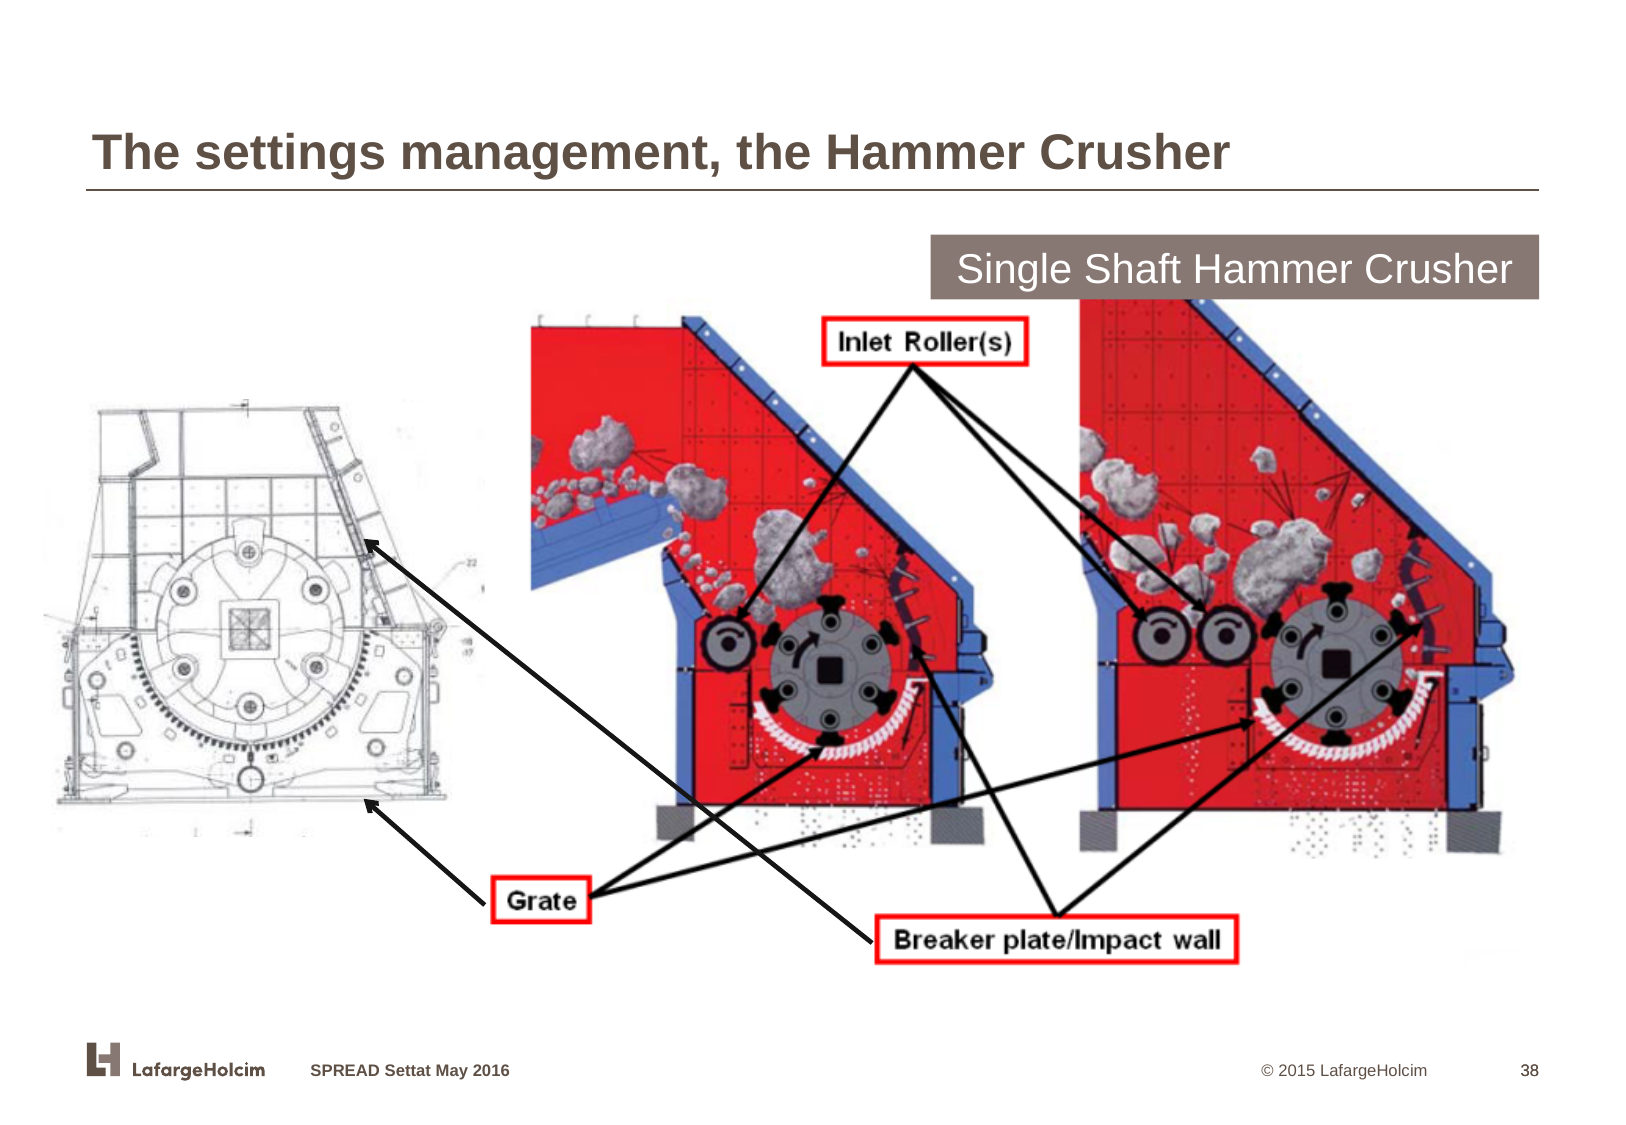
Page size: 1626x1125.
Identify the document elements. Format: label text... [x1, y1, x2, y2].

text_box The settings management, the Hammer Crusher [91, 51, 1532, 182]
text_box Single Shaft Hammer Crusher [930, 234, 1540, 300]
text_box 38 [1467, 1052, 1539, 1080]
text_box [363, 538, 873, 944]
footer SPREAD Settat May 2016 [310, 1052, 831, 1080]
picture [43, 266, 1521, 970]
